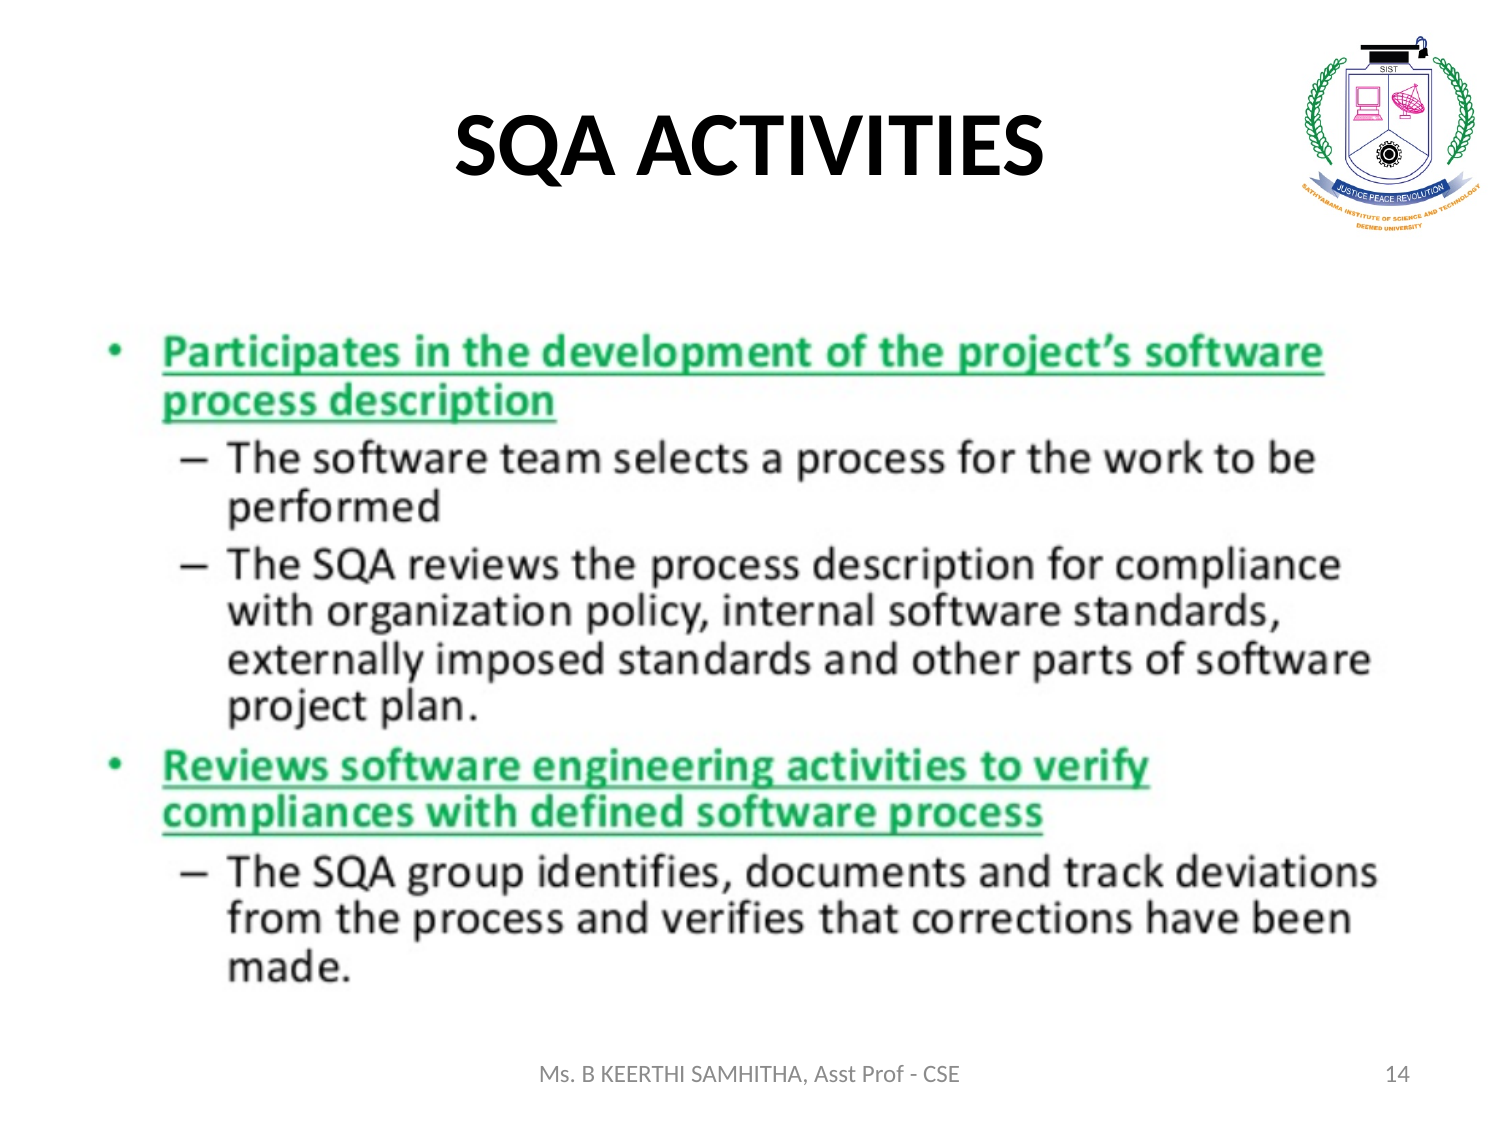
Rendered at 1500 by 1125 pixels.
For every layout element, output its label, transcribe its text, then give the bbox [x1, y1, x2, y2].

footer Ms. B KEERTHI SAMHITHA, Asst Prof - CSE [512, 1058, 988, 1103]
slide_number 14 [1074, 1058, 1425, 1103]
picture [1280, 30, 1500, 251]
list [76, 290, 1459, 1051]
title SQA ACTIVITIES [75, 45, 1425, 233]
